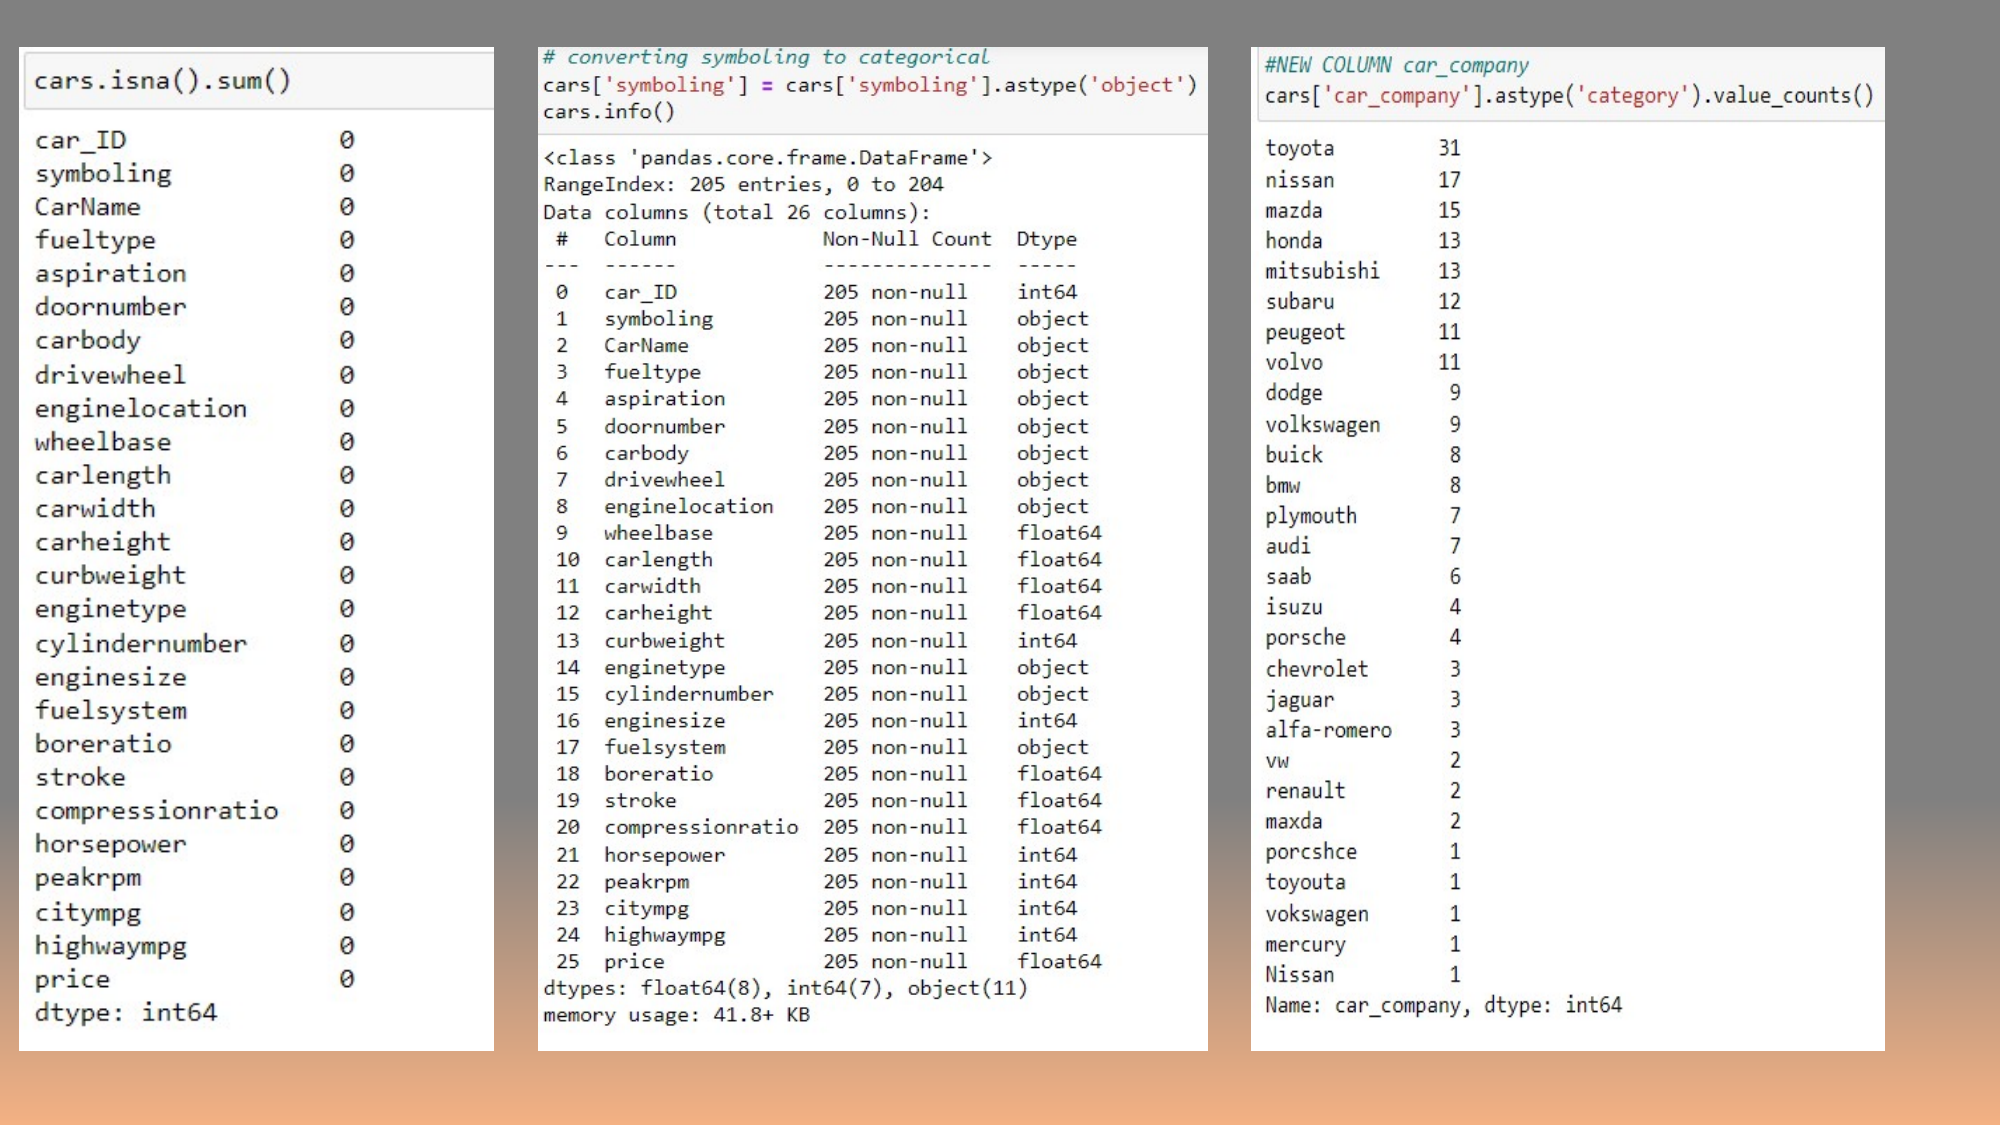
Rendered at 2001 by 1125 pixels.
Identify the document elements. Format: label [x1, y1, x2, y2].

picture [19, 47, 494, 1051]
picture [537, 47, 1208, 1051]
picture [1251, 47, 1885, 1051]
